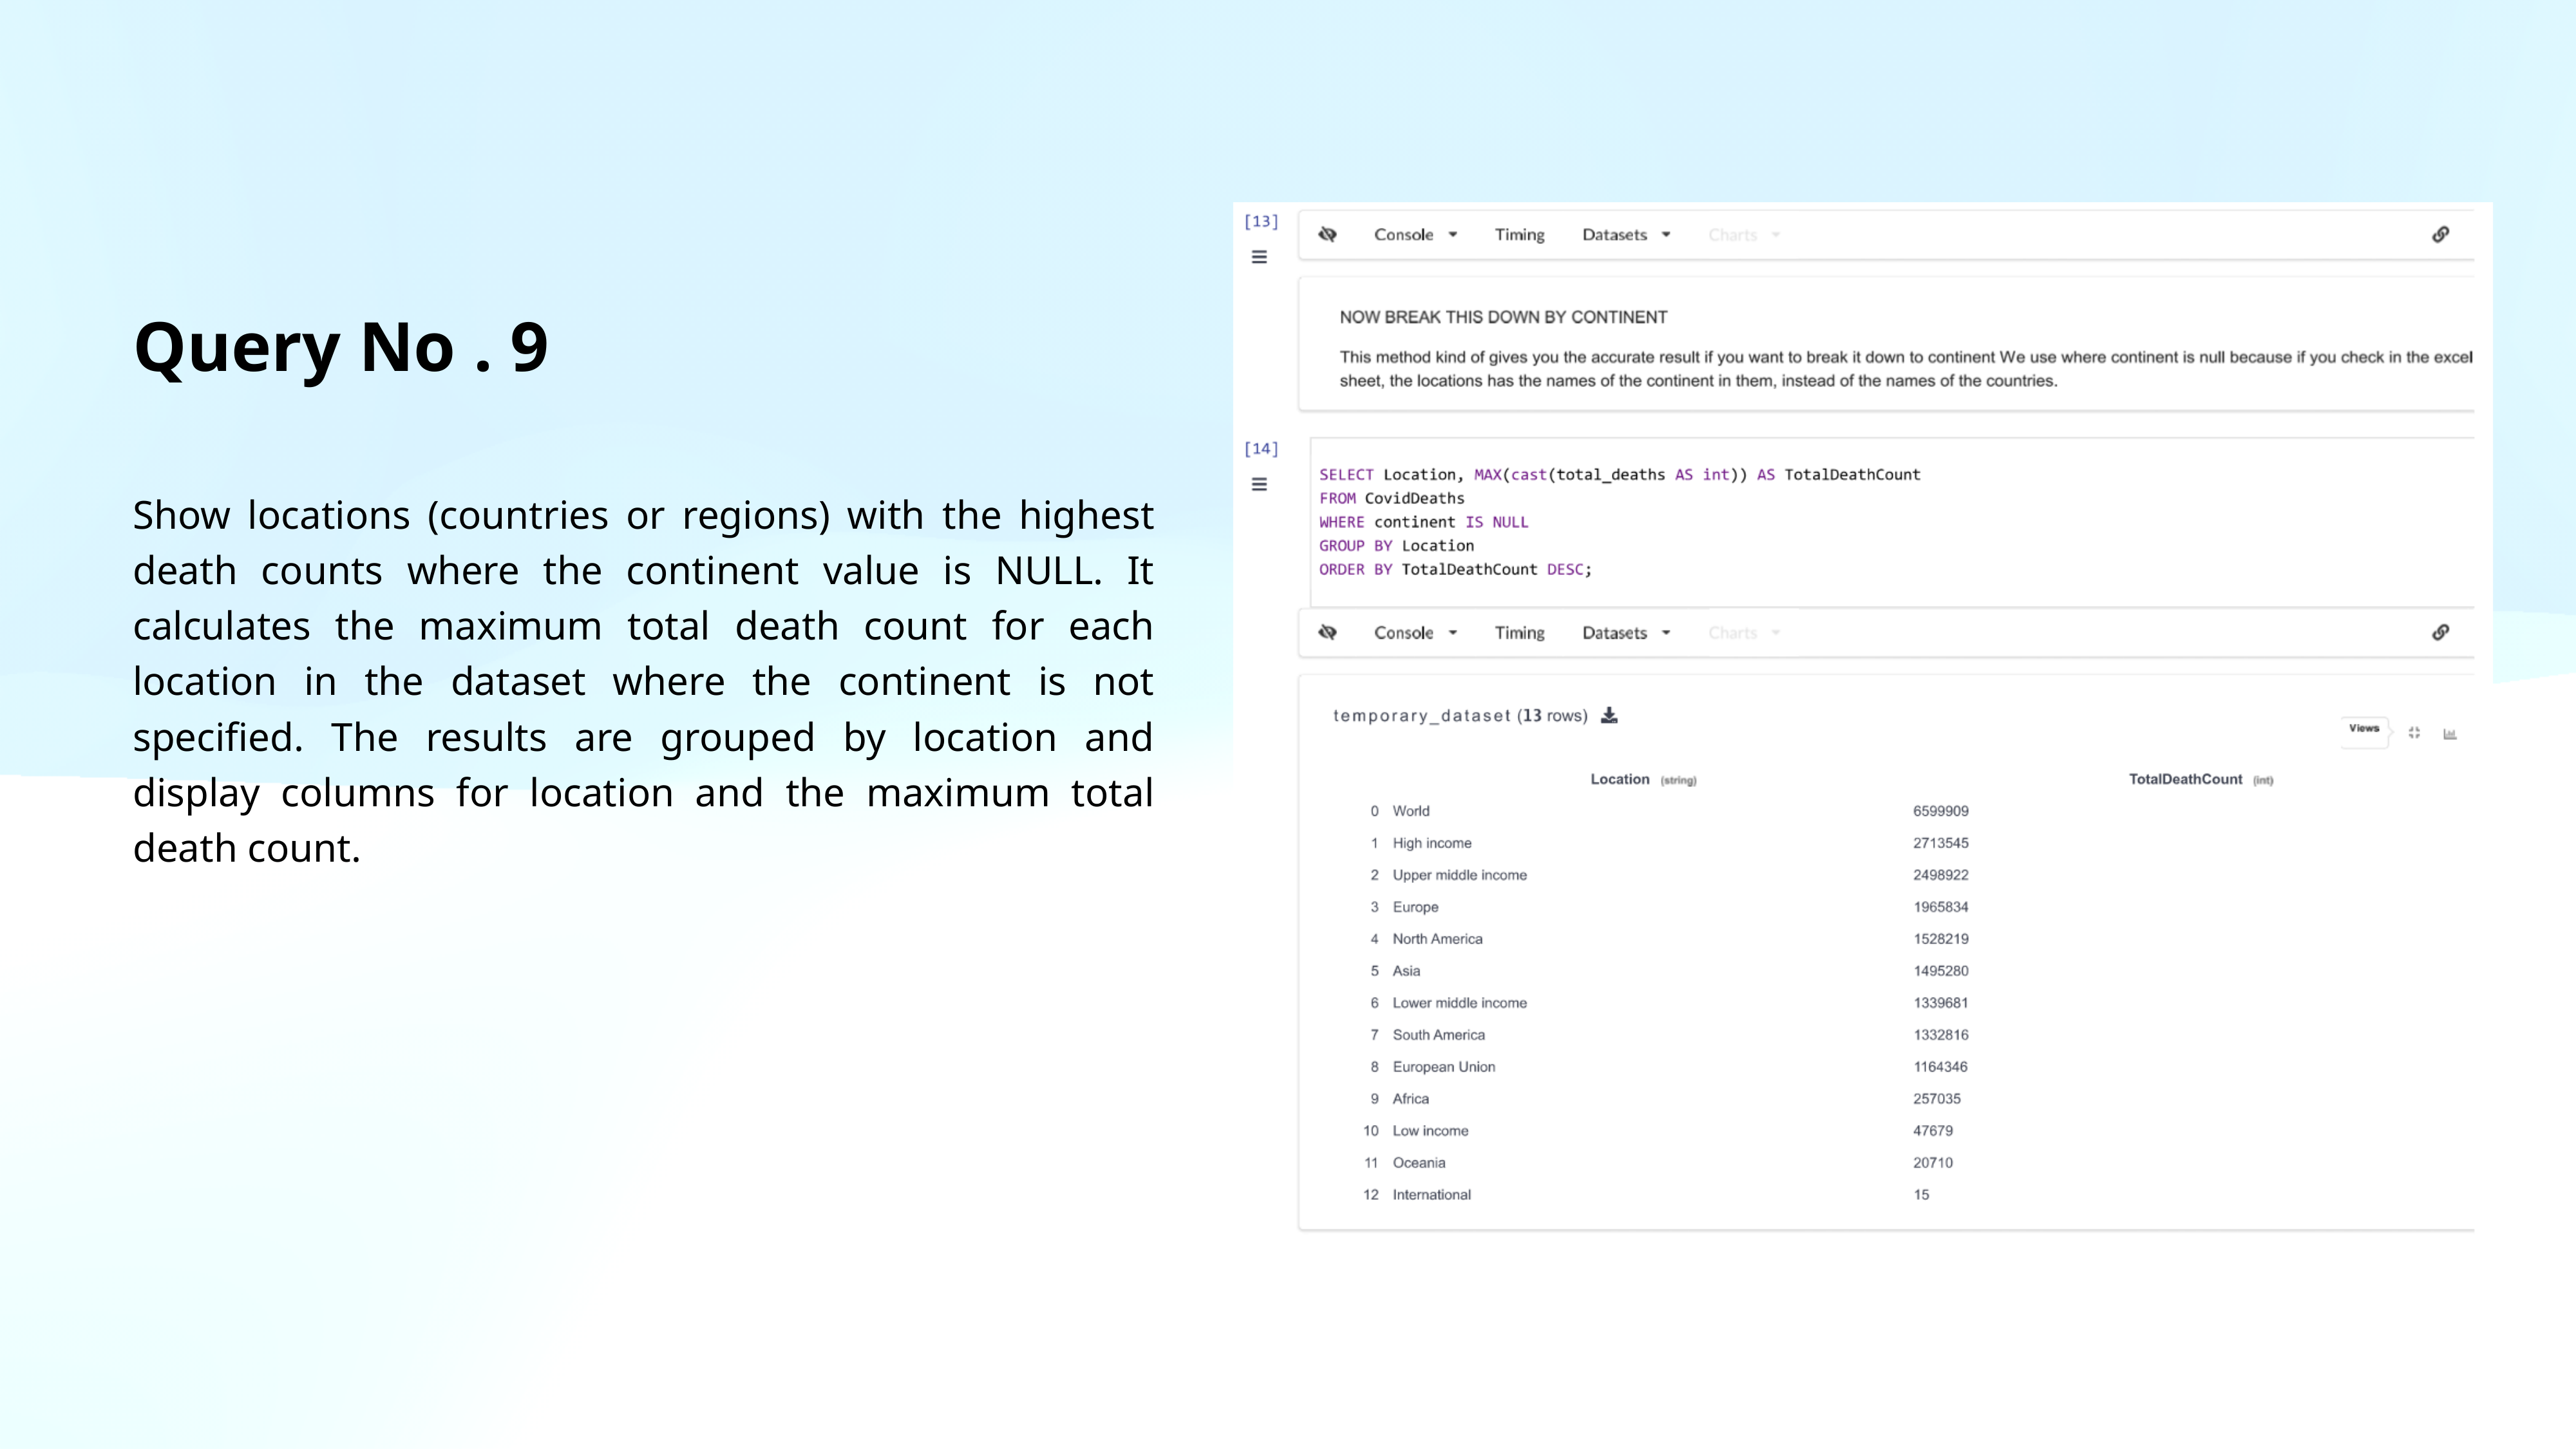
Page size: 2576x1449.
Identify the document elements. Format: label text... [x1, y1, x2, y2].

list Query No . 9 Show locations (countries or regions) with the highest death counts where the continent value is NULL. It calculates the maximum total death count for each location in the dataset where the continent is not specified. The results are grouped by location and display columns for location and the maximum total death count. [127, 297, 1161, 867]
picture [0, 0, 2576, 1449]
